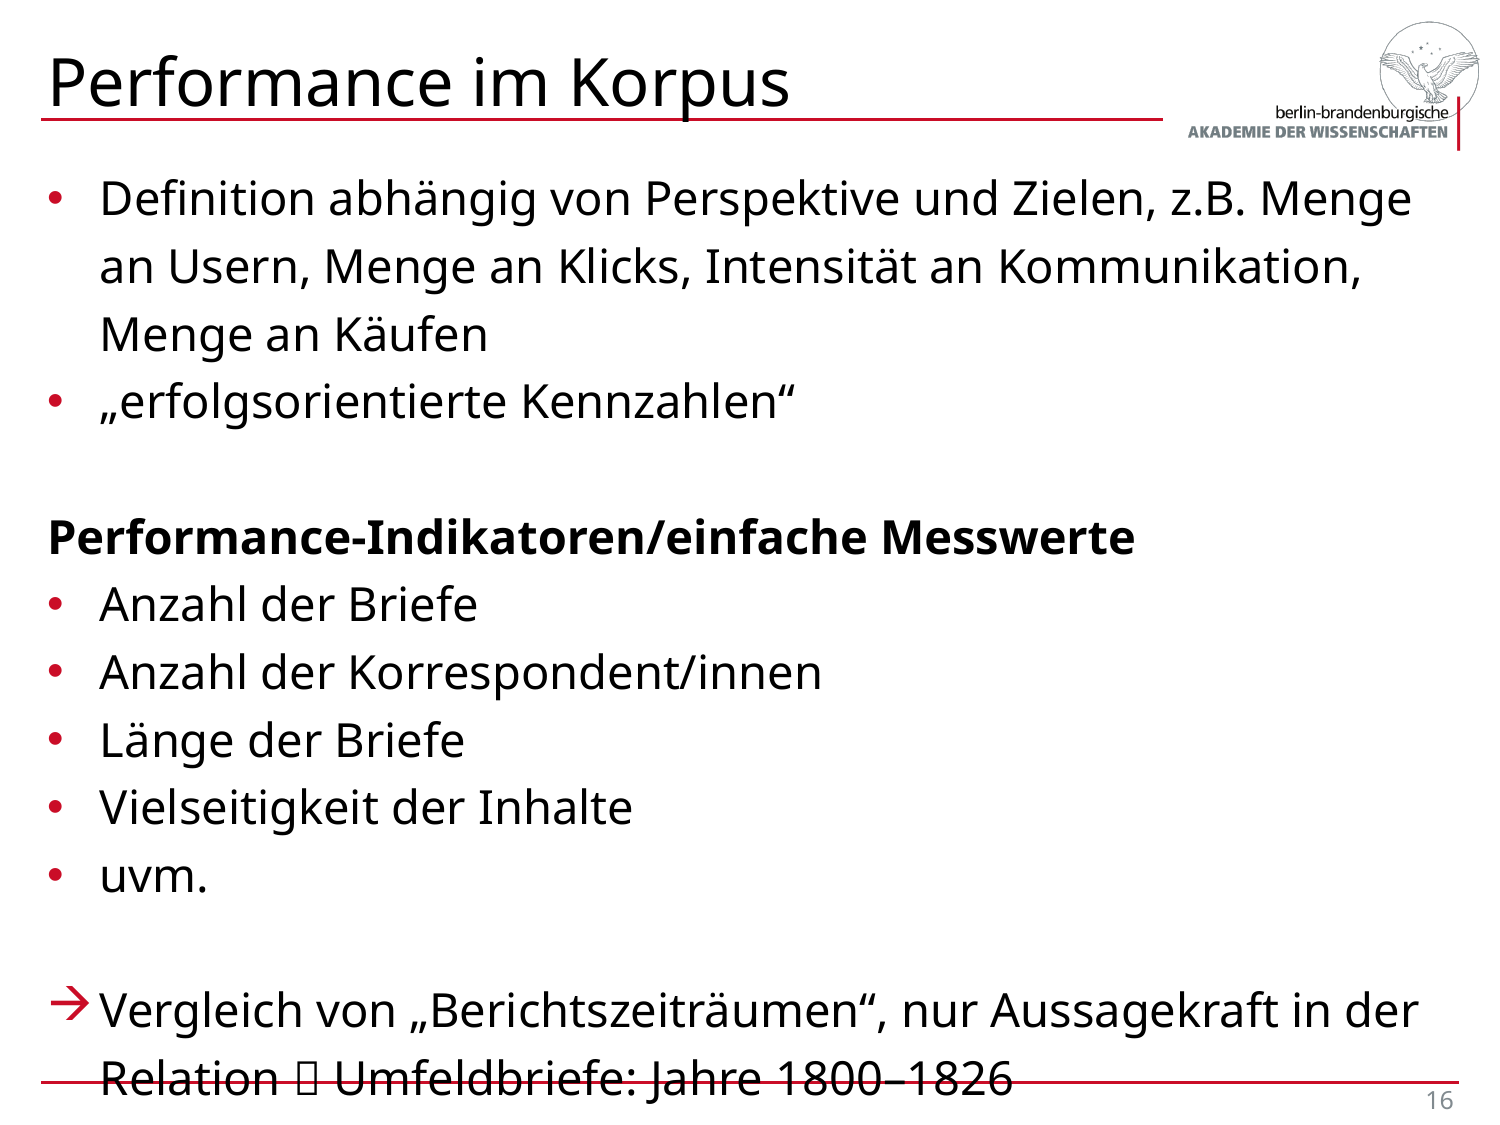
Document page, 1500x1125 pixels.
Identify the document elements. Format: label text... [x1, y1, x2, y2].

slide_number 16 [1334, 1086, 1460, 1117]
footer [41, 1086, 1329, 1117]
list Definition abhängig von Perspektive und Zielen, z.B. Menge an Usern, Menge an Klicks, Intensität an Kommunikation, Menge an Käufen „erfolgsorientierte Kennzahlen“ Performance-Indikatoren/einfache Messwerte Anzahl der Briefe Anzahl der Korrespondent/innen Länge der Briefe Vielseitigkeit der Inhalte uvm. Vergleich von „Berichtszeiträumen“, nur Aussagekraft in der Relation  Umfeldbriefe: Jahre 1800–1826 [41, 149, 1460, 1117]
title Performance im Korpus [41, 8, 1164, 120]
picture [1166, 8, 1500, 164]
